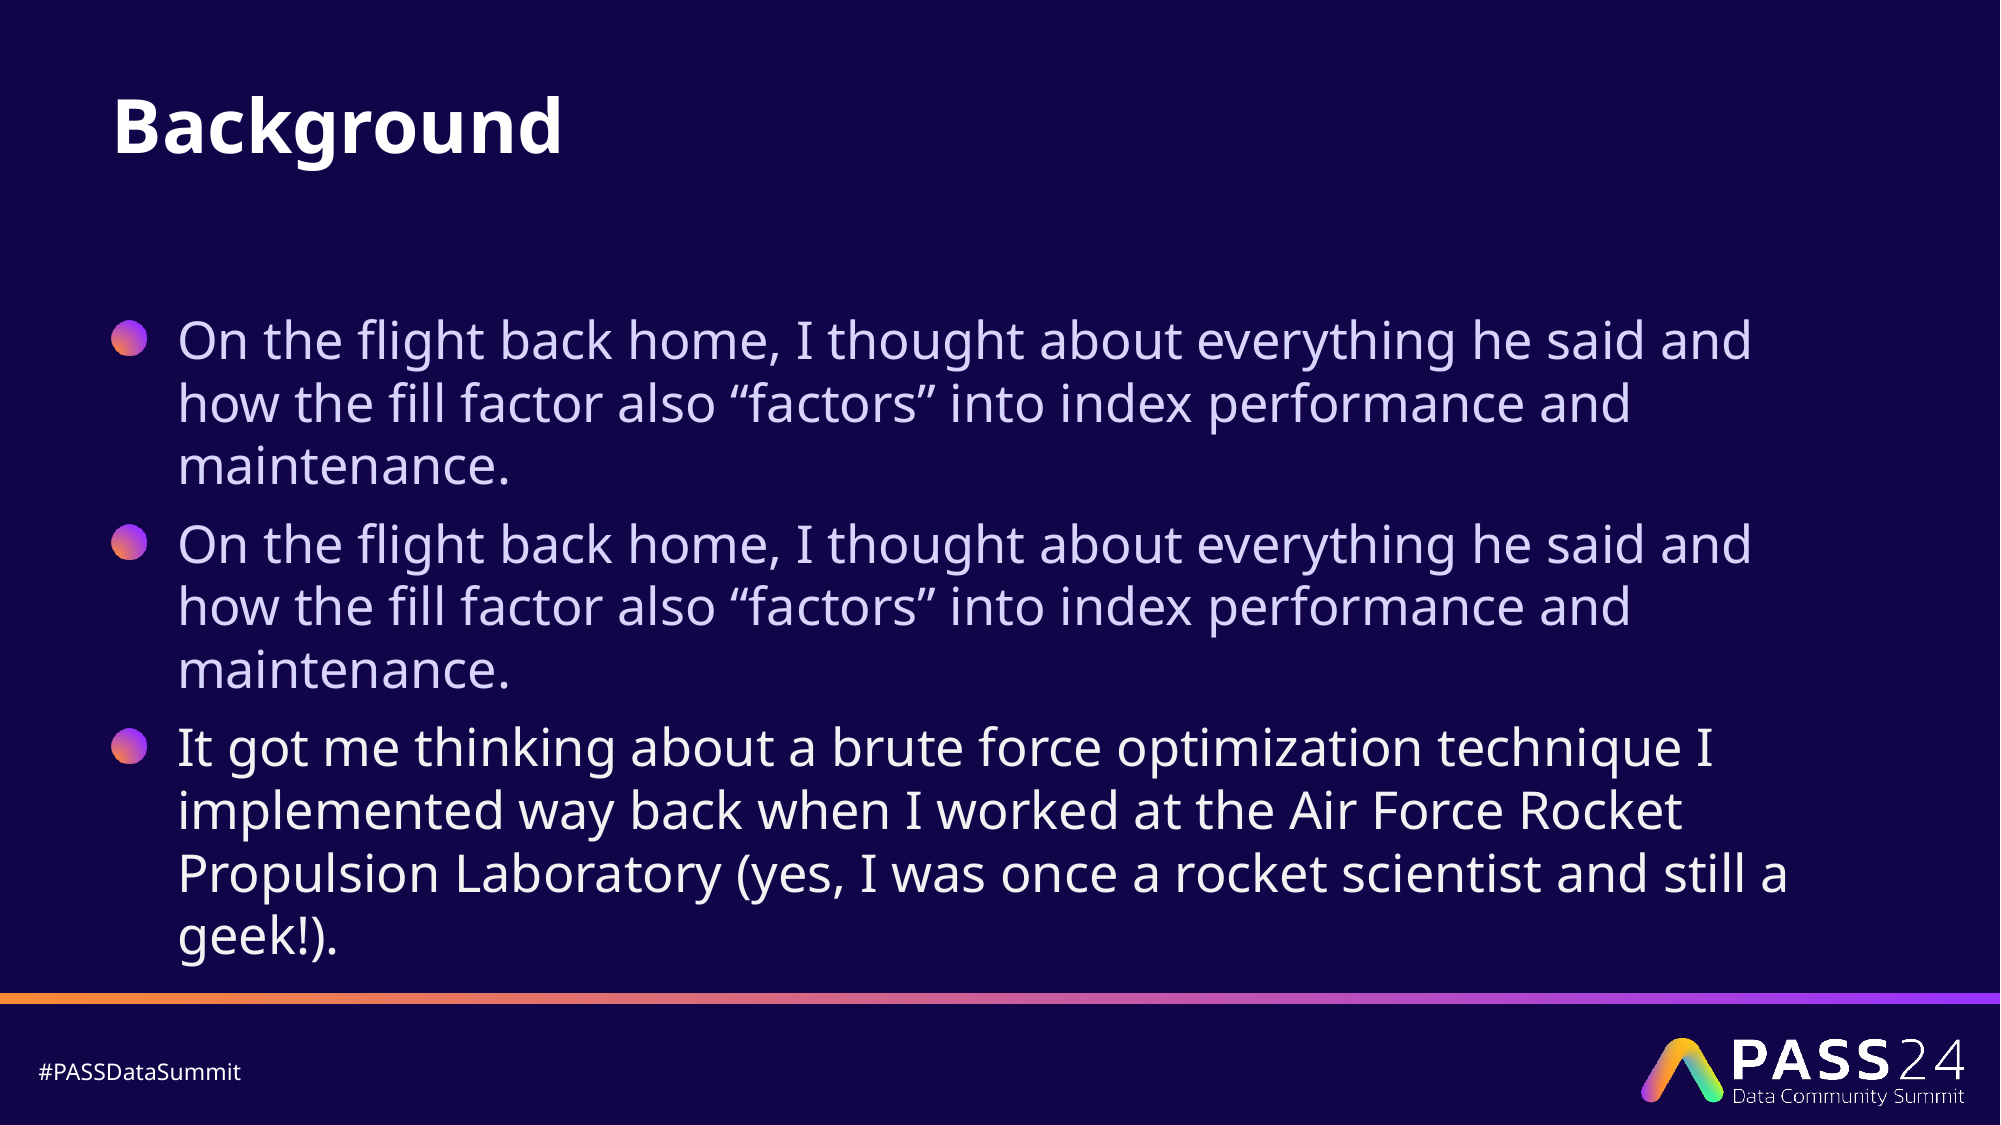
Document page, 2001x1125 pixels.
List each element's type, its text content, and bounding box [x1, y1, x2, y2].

picture [111, 320, 147, 356]
picture [111, 524, 147, 560]
picture [111, 728, 147, 764]
title Background [96, 80, 1642, 299]
picture [1639, 1036, 1966, 1108]
list On the flight back home, I thought about everything he said and how the fill factor also “factors” into index performance and maintenance. On the flight back home, I thought about everything he said and how the fill factor also “factors” into index performance and maintenance. It got me thinking about a brute force optimization technique I implemented way back when I worked at the Air Force Rocket Propulsion Laboratory (yes, I was once a rocket scientist and still a geek!). [96, 299, 1822, 982]
